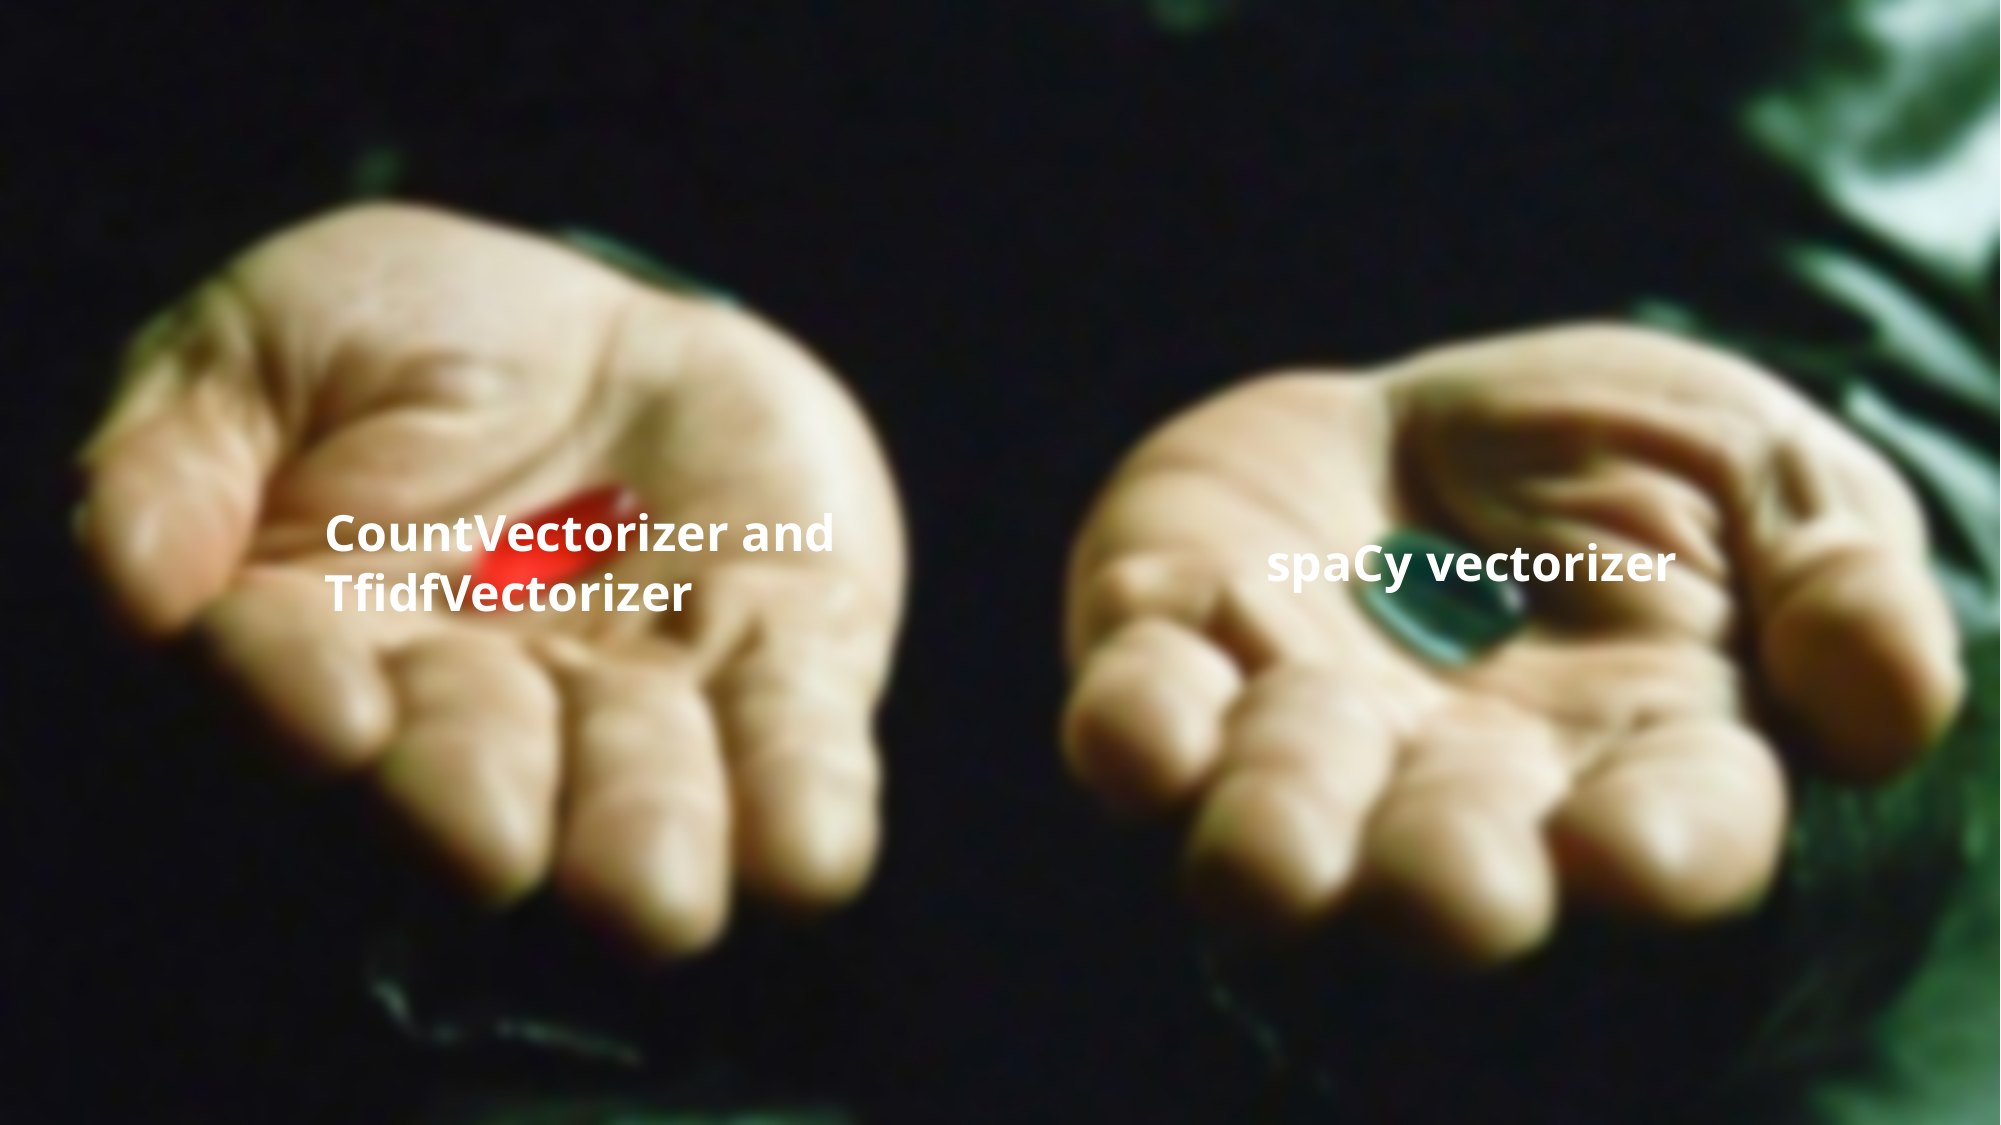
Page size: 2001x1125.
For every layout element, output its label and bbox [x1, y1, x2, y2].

list [0, 0, 2000, 1125]
